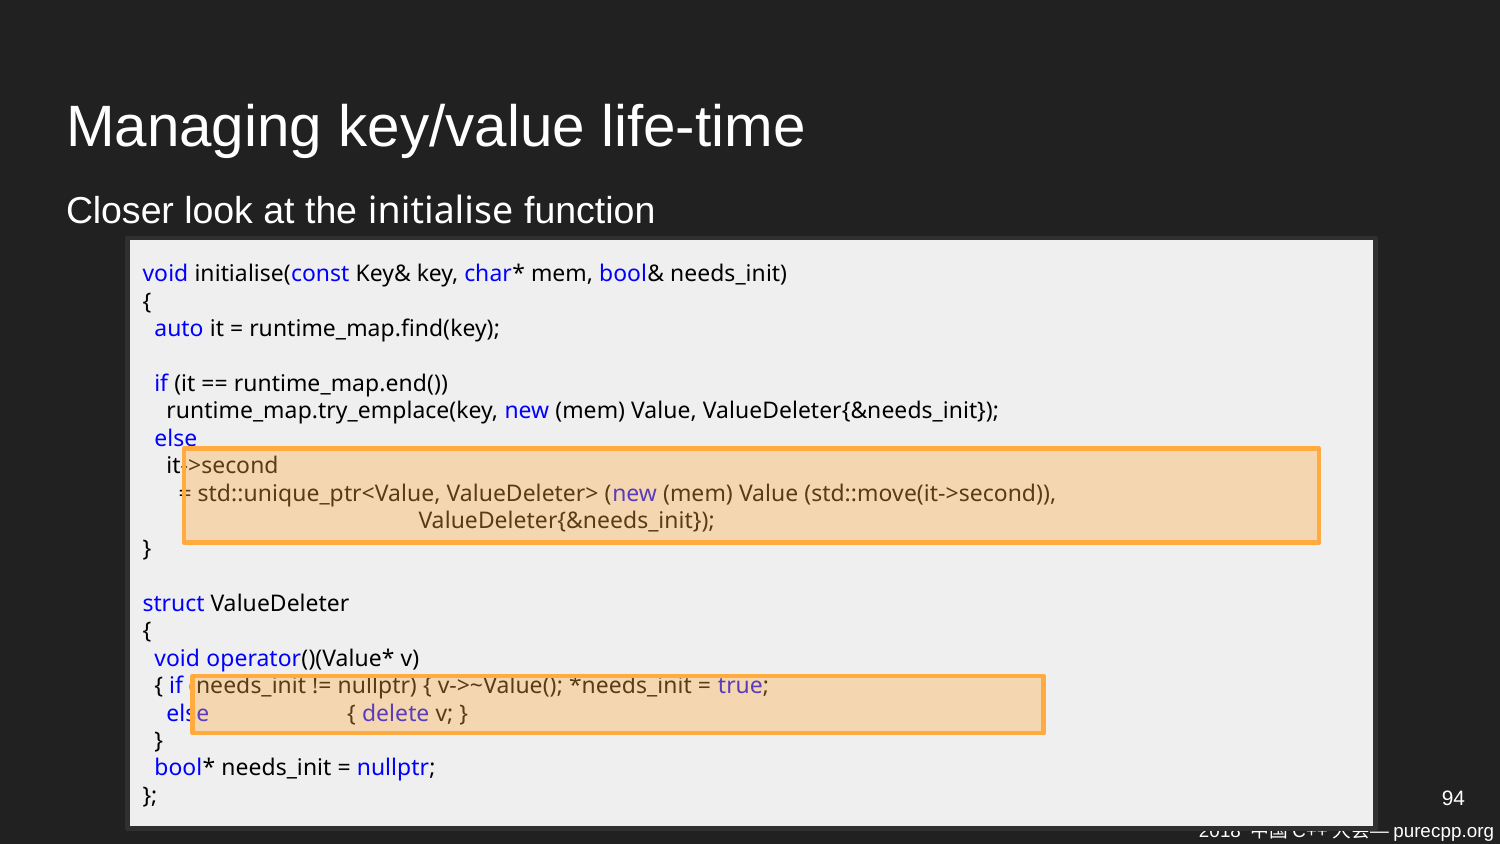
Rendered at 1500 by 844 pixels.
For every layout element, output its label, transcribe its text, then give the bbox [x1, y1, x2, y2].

text_box void initialise(const Key& key, char* mem, bool& needs_init) { auto it = runtime_map.find(key); if (it == runtime_map.end()) runtime_map.try_emplace(key, new (mem) Value, ValueDeleter{&needs_init}); else it->second = std::unique_ptr<Value, ValueDeleter> (new (mem) Value (std::move(it->second)), ValueDeleter{&needs_init}); } struct ValueDeleter { void operator()(Value* v) { if (needs_init != nullptr) { v->~Value(); *needs_init = true; else { delete v; } } bool* needs_init = nullptr; }; [127, 237, 1376, 829]
list Closer look at the initialise function [51, 164, 1449, 238]
slide_number 94 [1389, 764, 1480, 830]
title Managing key/value life-time [51, 72, 1449, 164]
text_box [183, 448, 1320, 543]
text_box [192, 675, 1044, 734]
